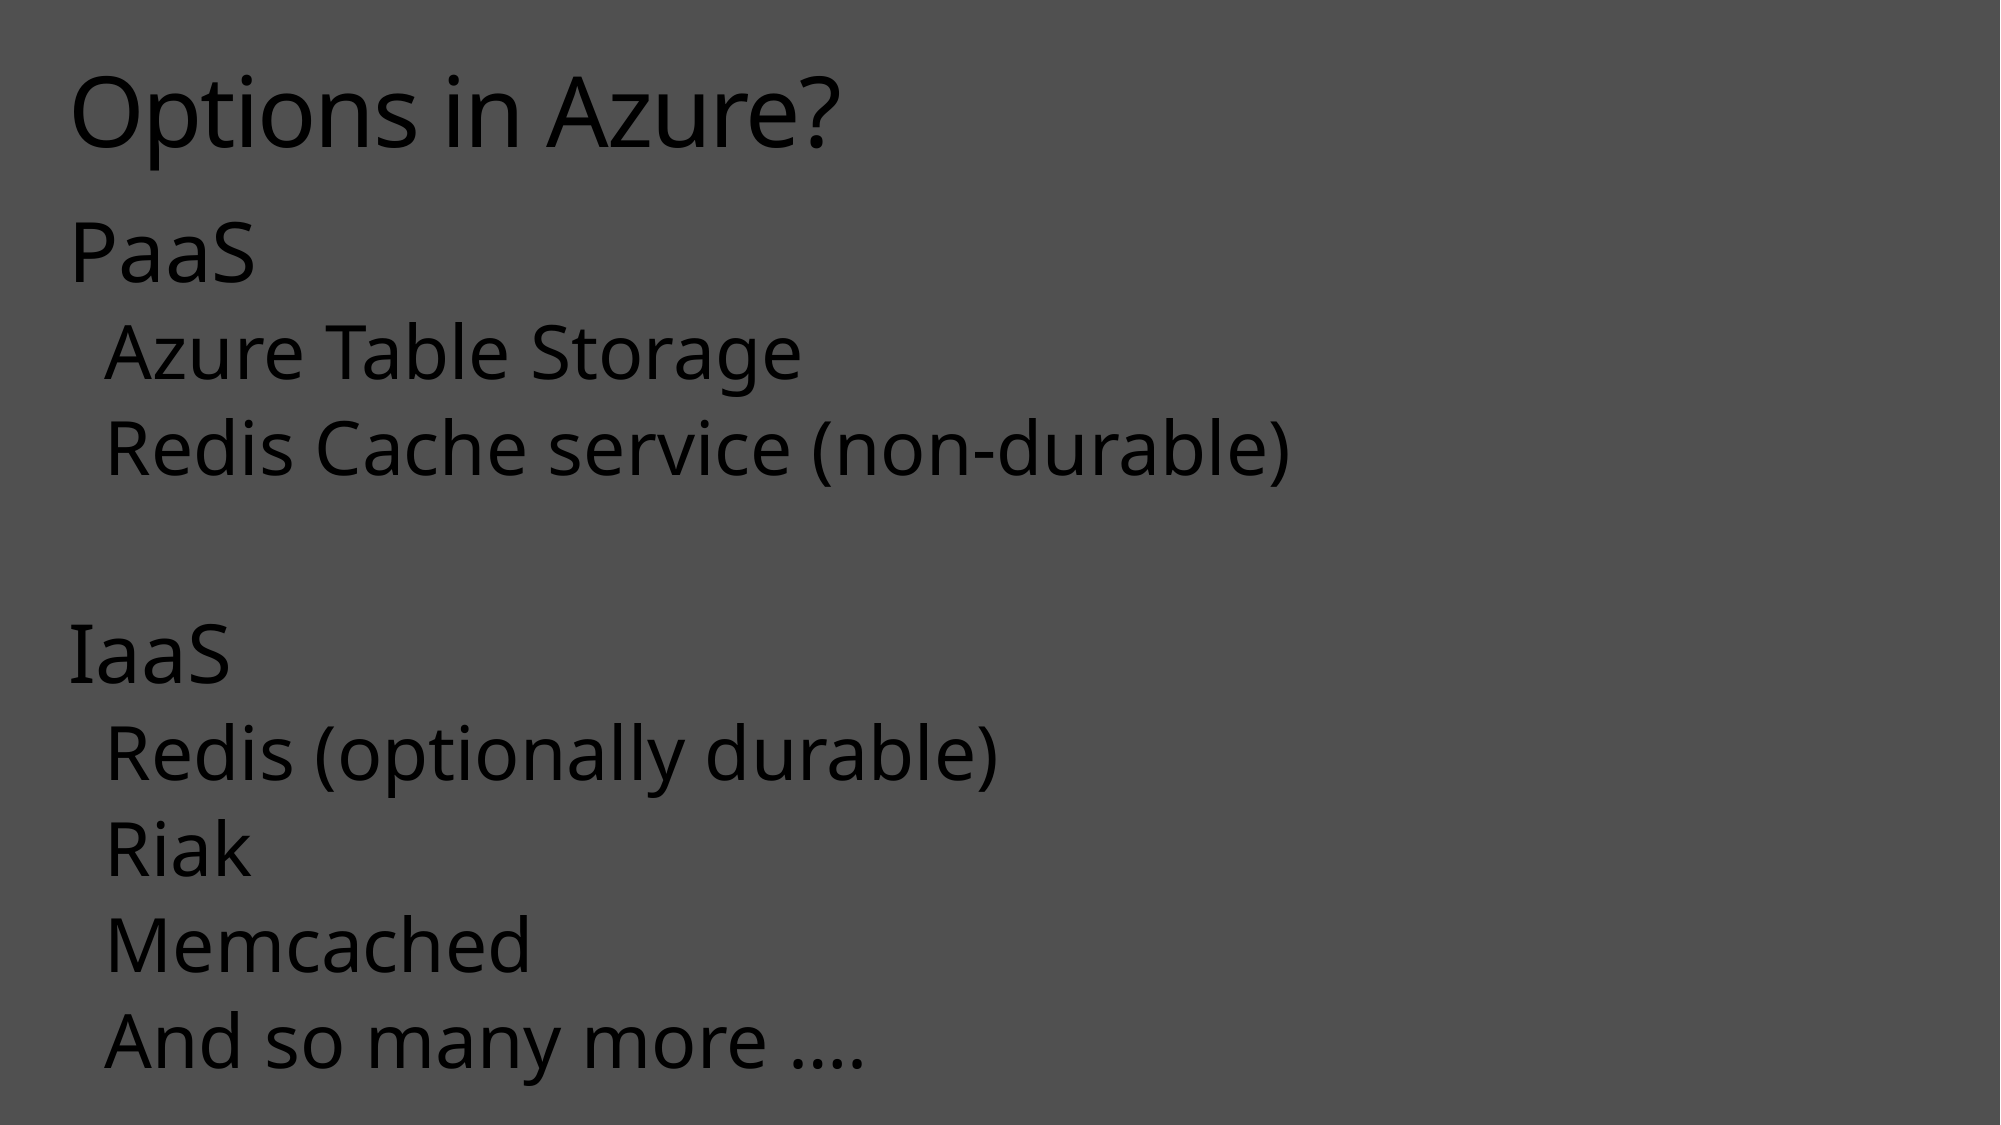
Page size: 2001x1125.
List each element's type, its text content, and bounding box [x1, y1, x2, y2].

list PaaS Azure Table Storage Redis Cache service (non-durable) IaaS Redis (optionally durable) Riak Memcached And so many more …. [44, 195, 1956, 1125]
title Options in Azure? [44, 47, 1957, 196]
